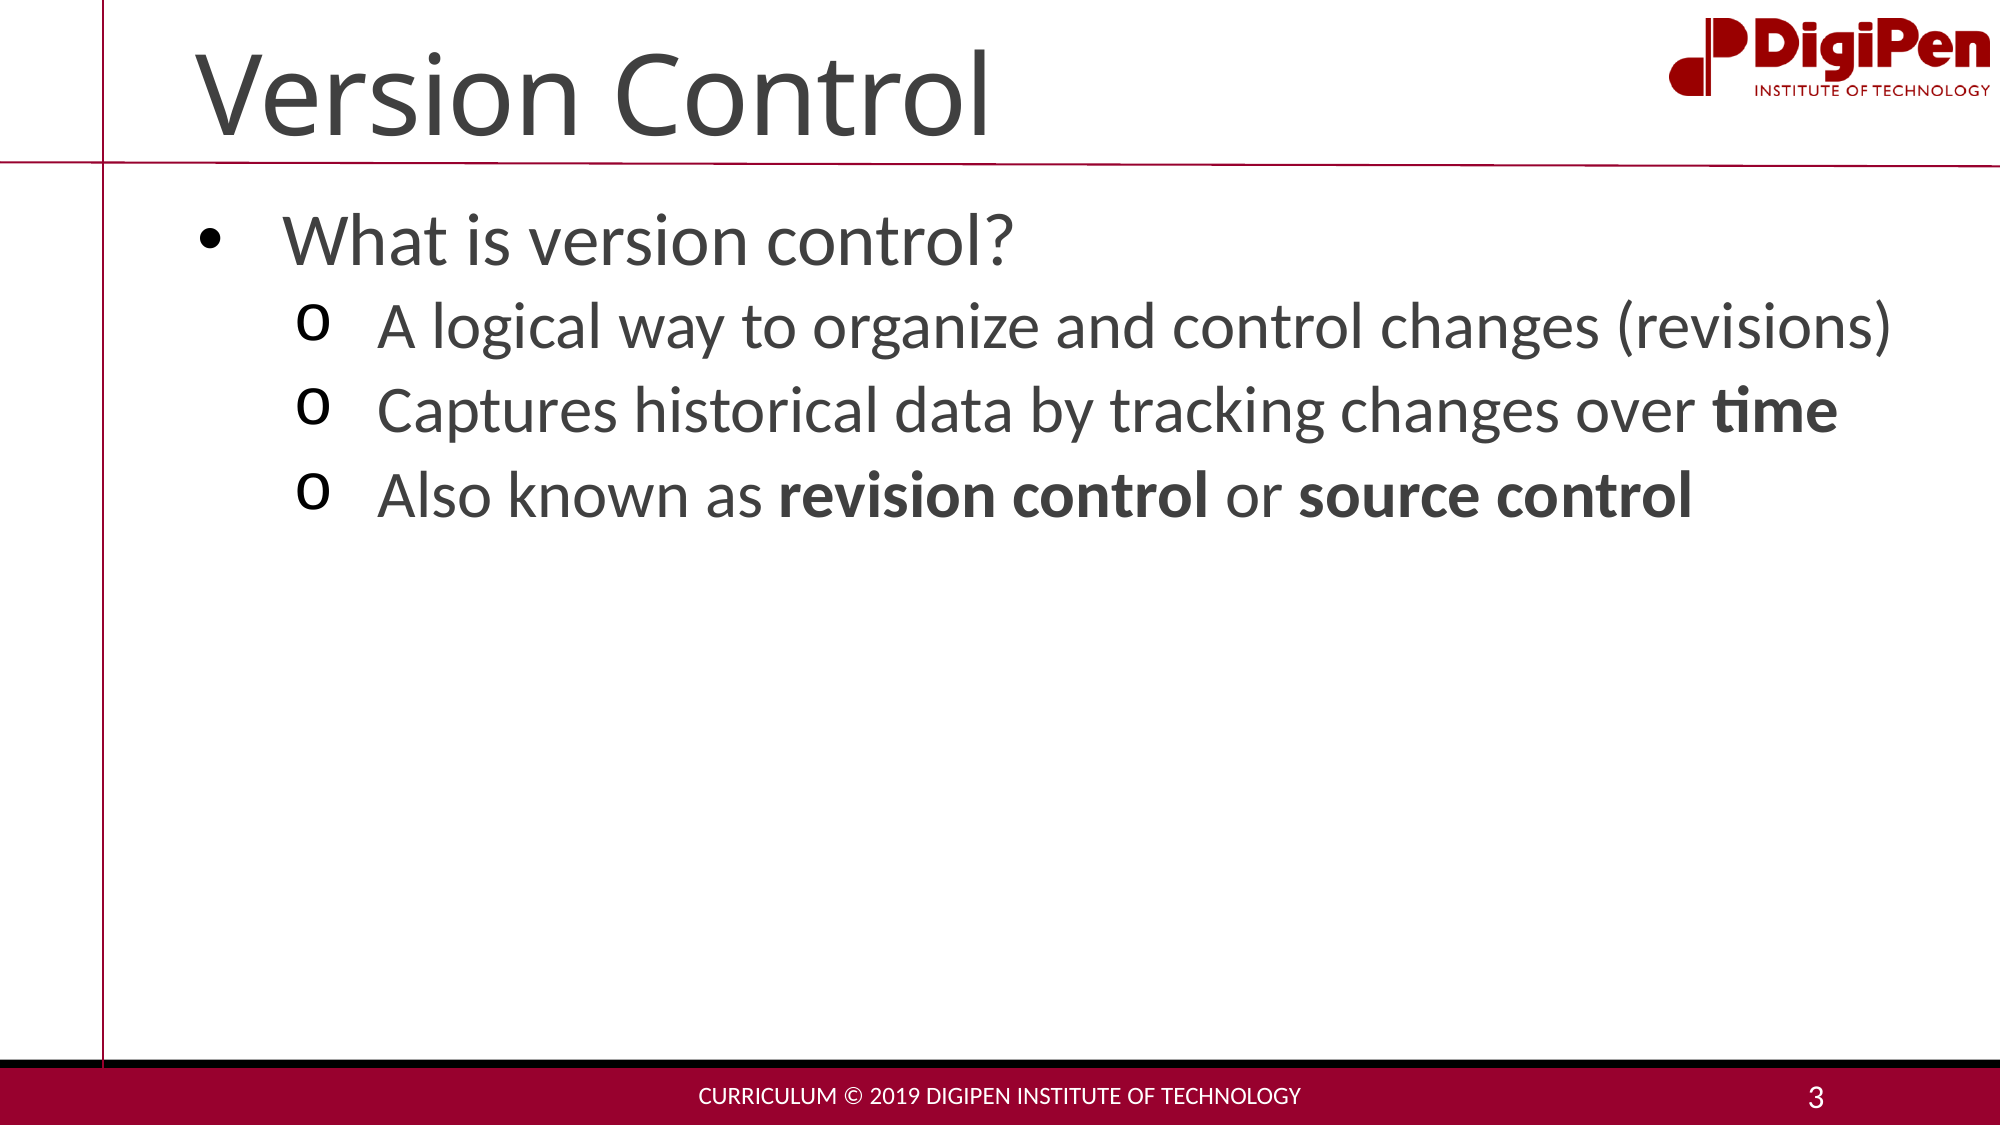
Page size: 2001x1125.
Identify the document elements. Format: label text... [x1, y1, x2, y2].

footer Curriculum © 2019 DigiPen Institute of Technology [604, 1064, 1396, 1125]
slide_number 3 [1624, 1064, 1840, 1125]
picture [1669, 17, 1991, 96]
list What is version control? A logical way to organize and control changes (revisions) Captures historical data by tracking changes over time Also known as revision control or source control [180, 193, 1915, 1040]
title Version Control [180, 24, 1830, 167]
